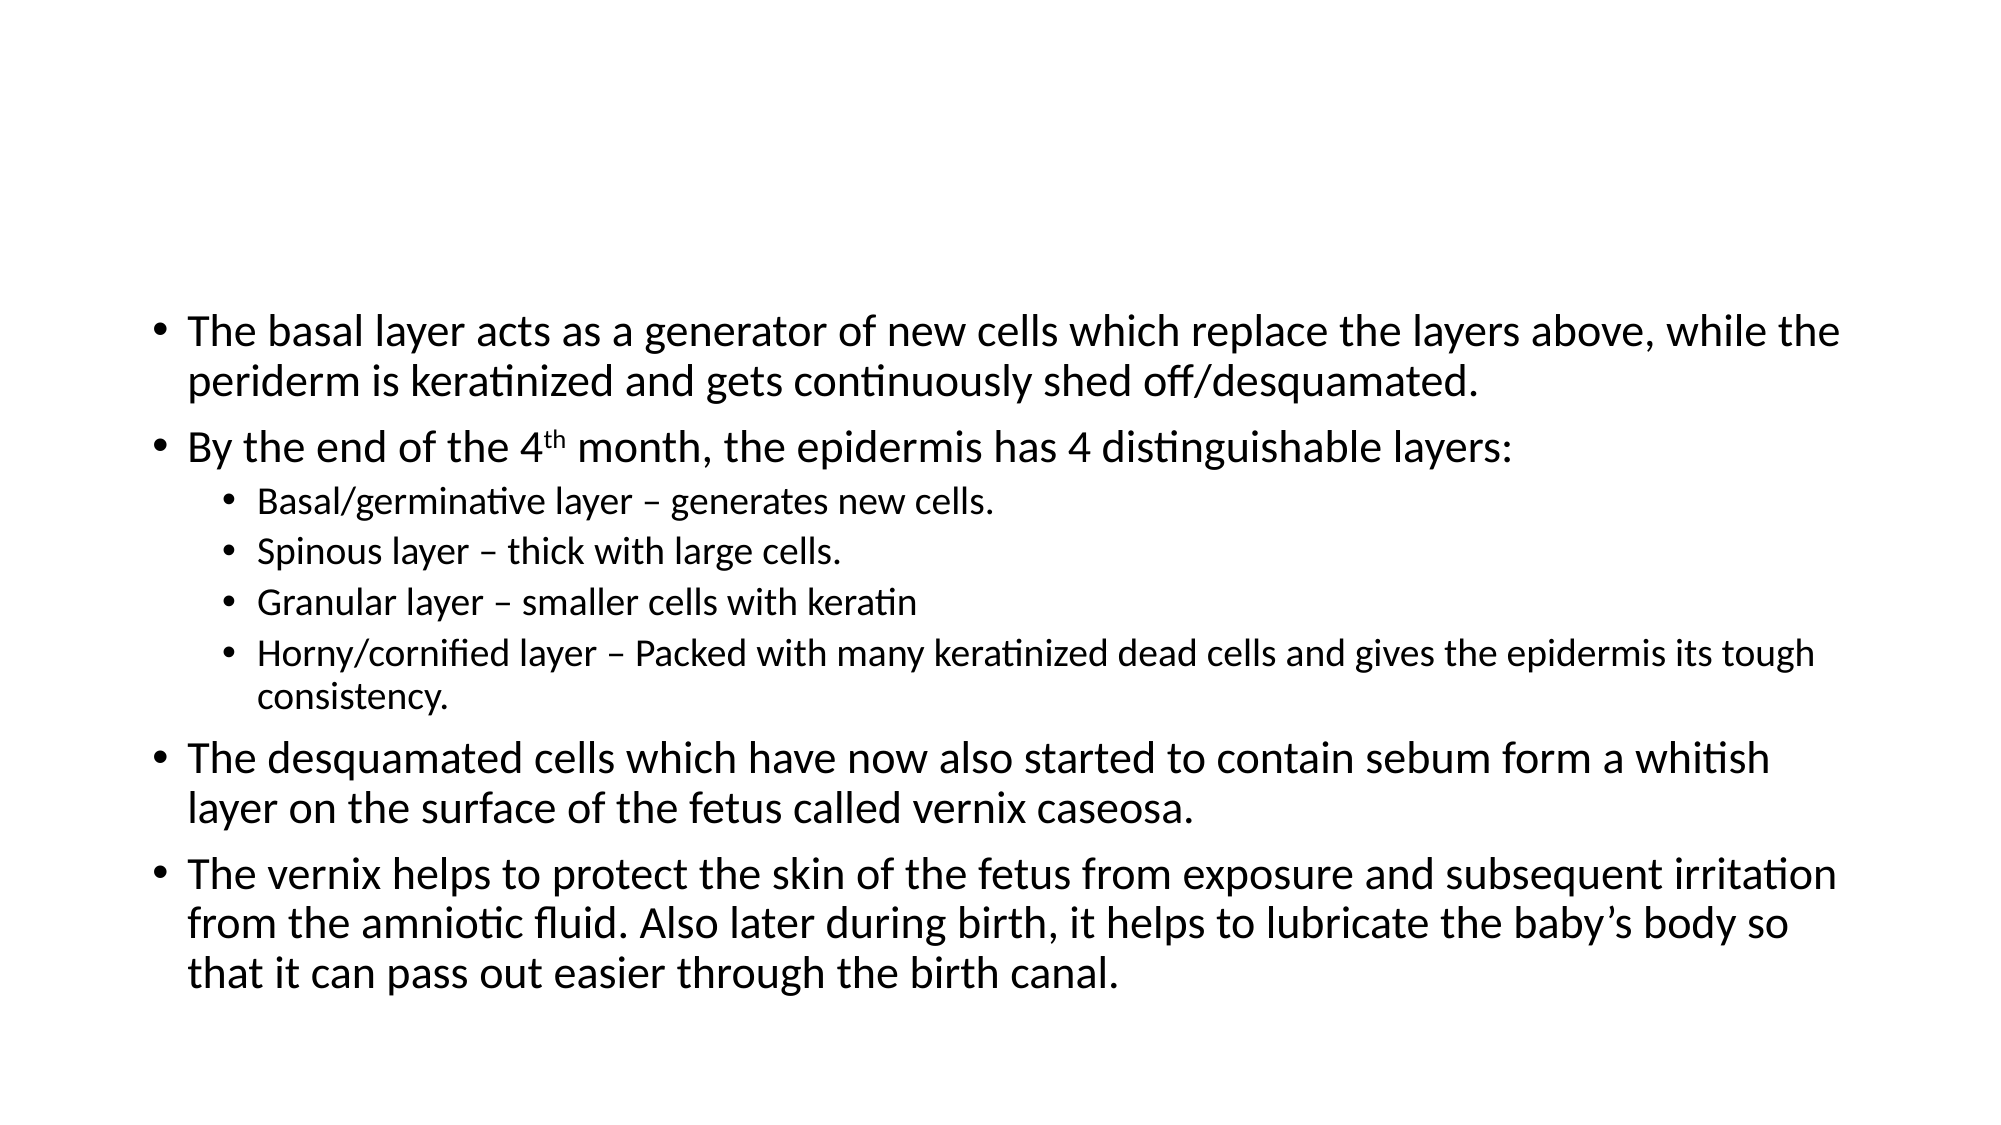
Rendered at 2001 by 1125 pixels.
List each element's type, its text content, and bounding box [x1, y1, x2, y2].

list The basal layer acts as a generator of new cells which replace the layers above, while the periderm is keratinized and gets continuously shed off/desquamated. By the end of the 4th month, the epidermis has 4 distinguishable layers: Basal/germinative layer – generates new cells. Spinous layer – thick with large cells. Granular layer – smaller cells with keratin Horny/cornified layer – Packed with many keratinized dead cells and gives the epidermis its tough consistency. The desquamated cells which have now also started to contain sebum form a whitish layer on the surface of the fetus called vernix caseosa. The vernix helps to protect the skin of the fetus from exposure and subsequent irritation from the amniotic fluid. Also later during birth, it helps to lubricate the baby’s body so that it can pass out easier through the birth canal. [137, 299, 1863, 1014]
